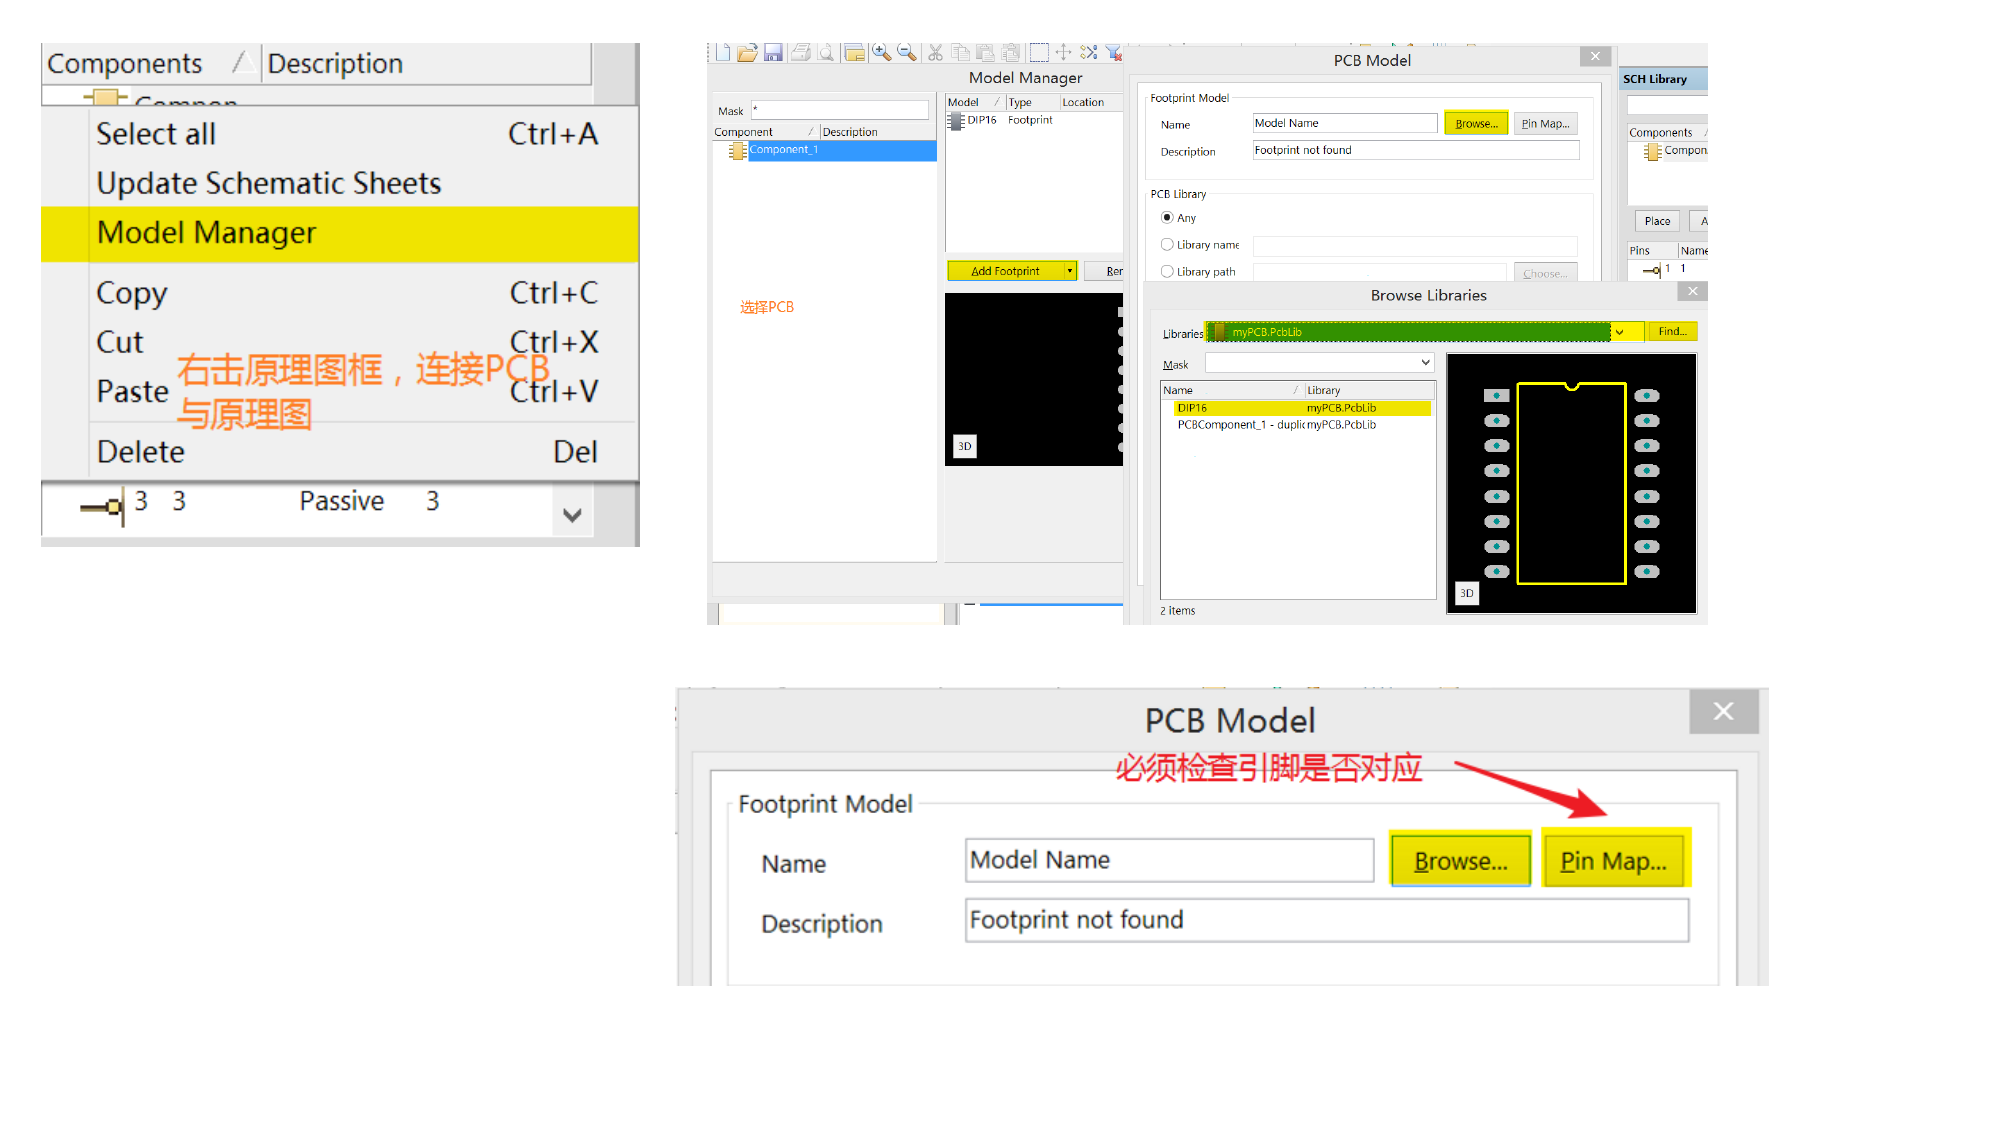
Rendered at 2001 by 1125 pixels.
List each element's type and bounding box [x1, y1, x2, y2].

picture [40, 43, 640, 547]
picture [707, 43, 1708, 625]
picture [675, 687, 1769, 986]
